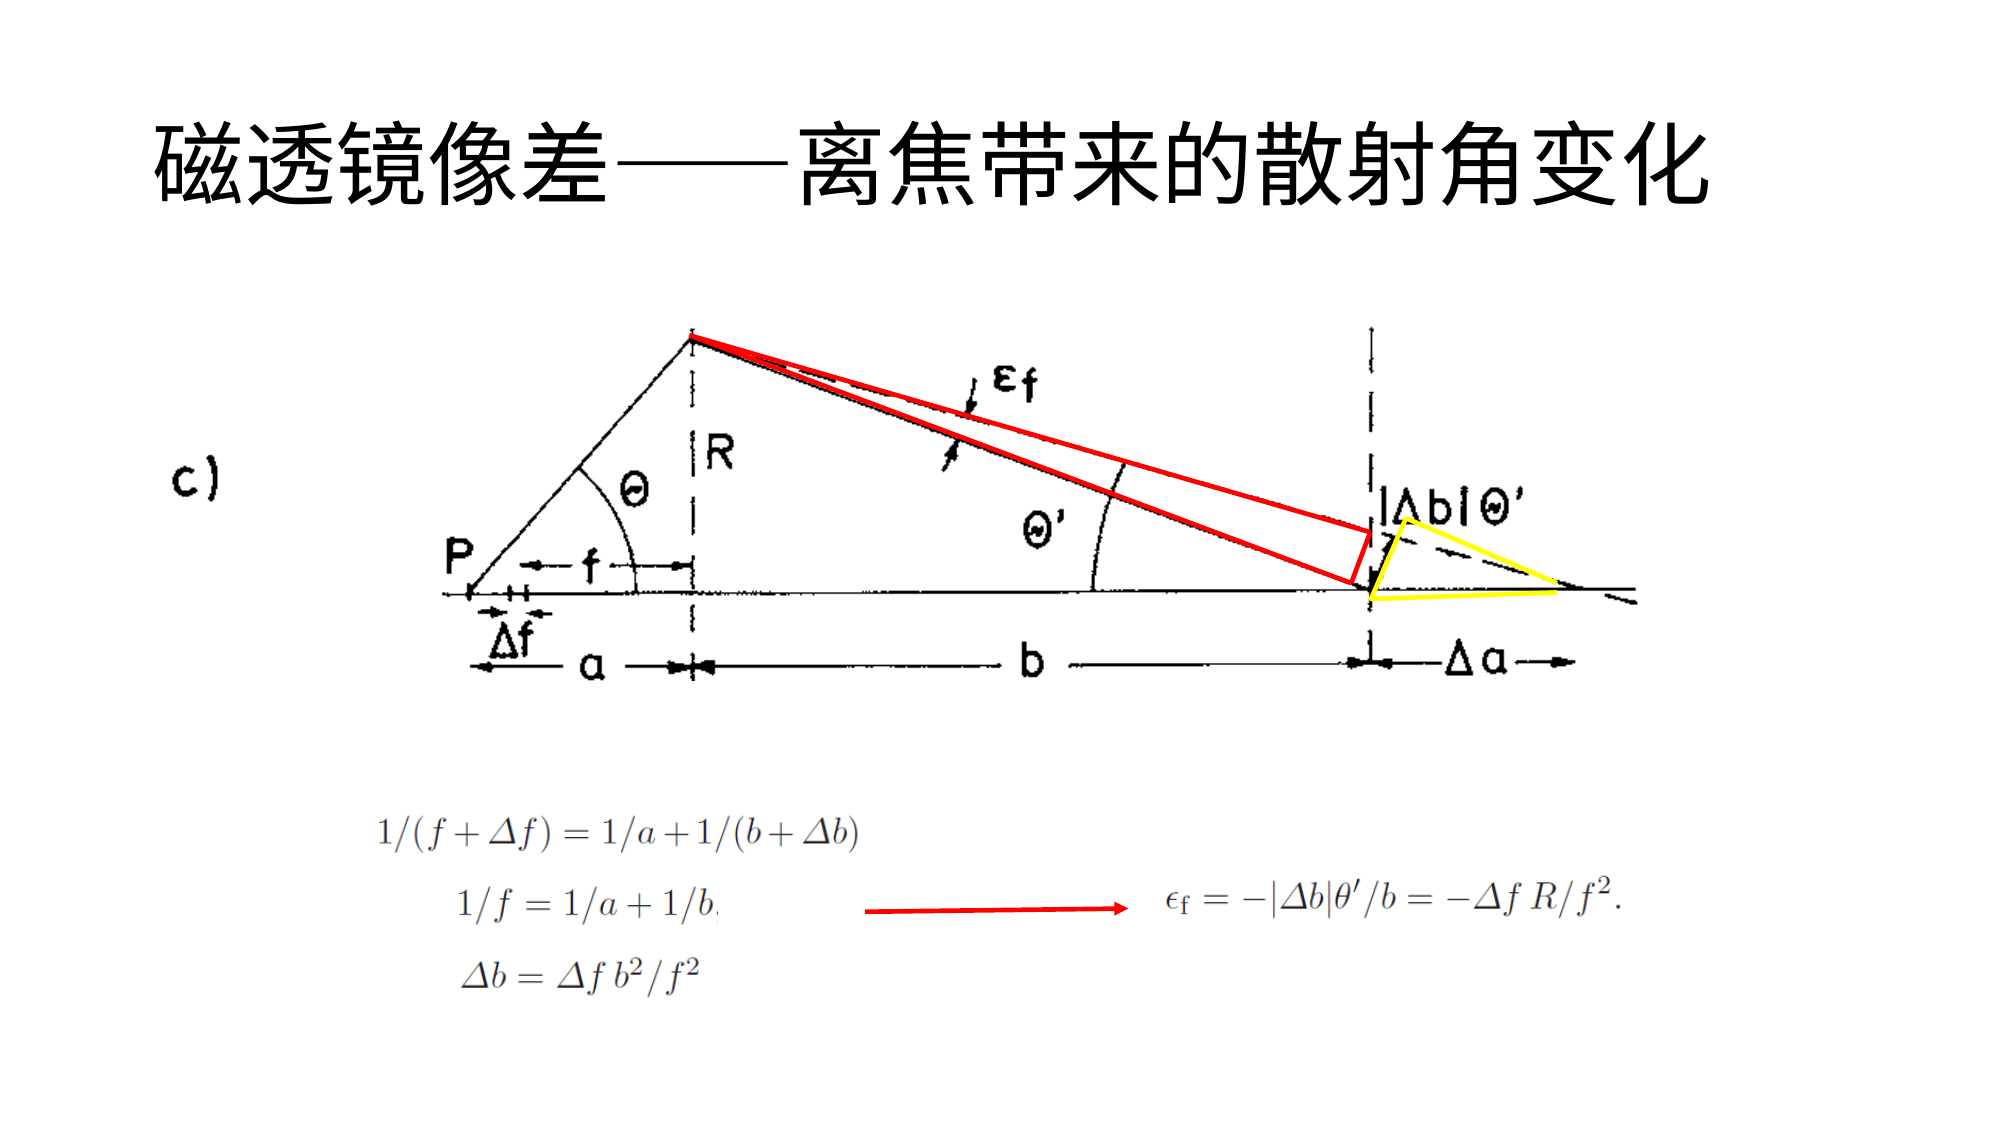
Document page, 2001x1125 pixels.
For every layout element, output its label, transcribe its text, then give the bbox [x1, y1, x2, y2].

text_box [1351, 532, 1371, 584]
picture [455, 884, 718, 933]
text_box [689, 533, 1351, 584]
picture [1151, 867, 1626, 933]
picture [374, 809, 866, 863]
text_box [1370, 518, 1406, 592]
picture [455, 953, 706, 1002]
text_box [865, 908, 1129, 912]
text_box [689, 335, 1371, 533]
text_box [1370, 592, 1557, 599]
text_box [1405, 518, 1557, 584]
title 磁透镜像差——离焦带来的散射角变化 [137, 59, 1863, 278]
picture [164, 315, 1666, 681]
